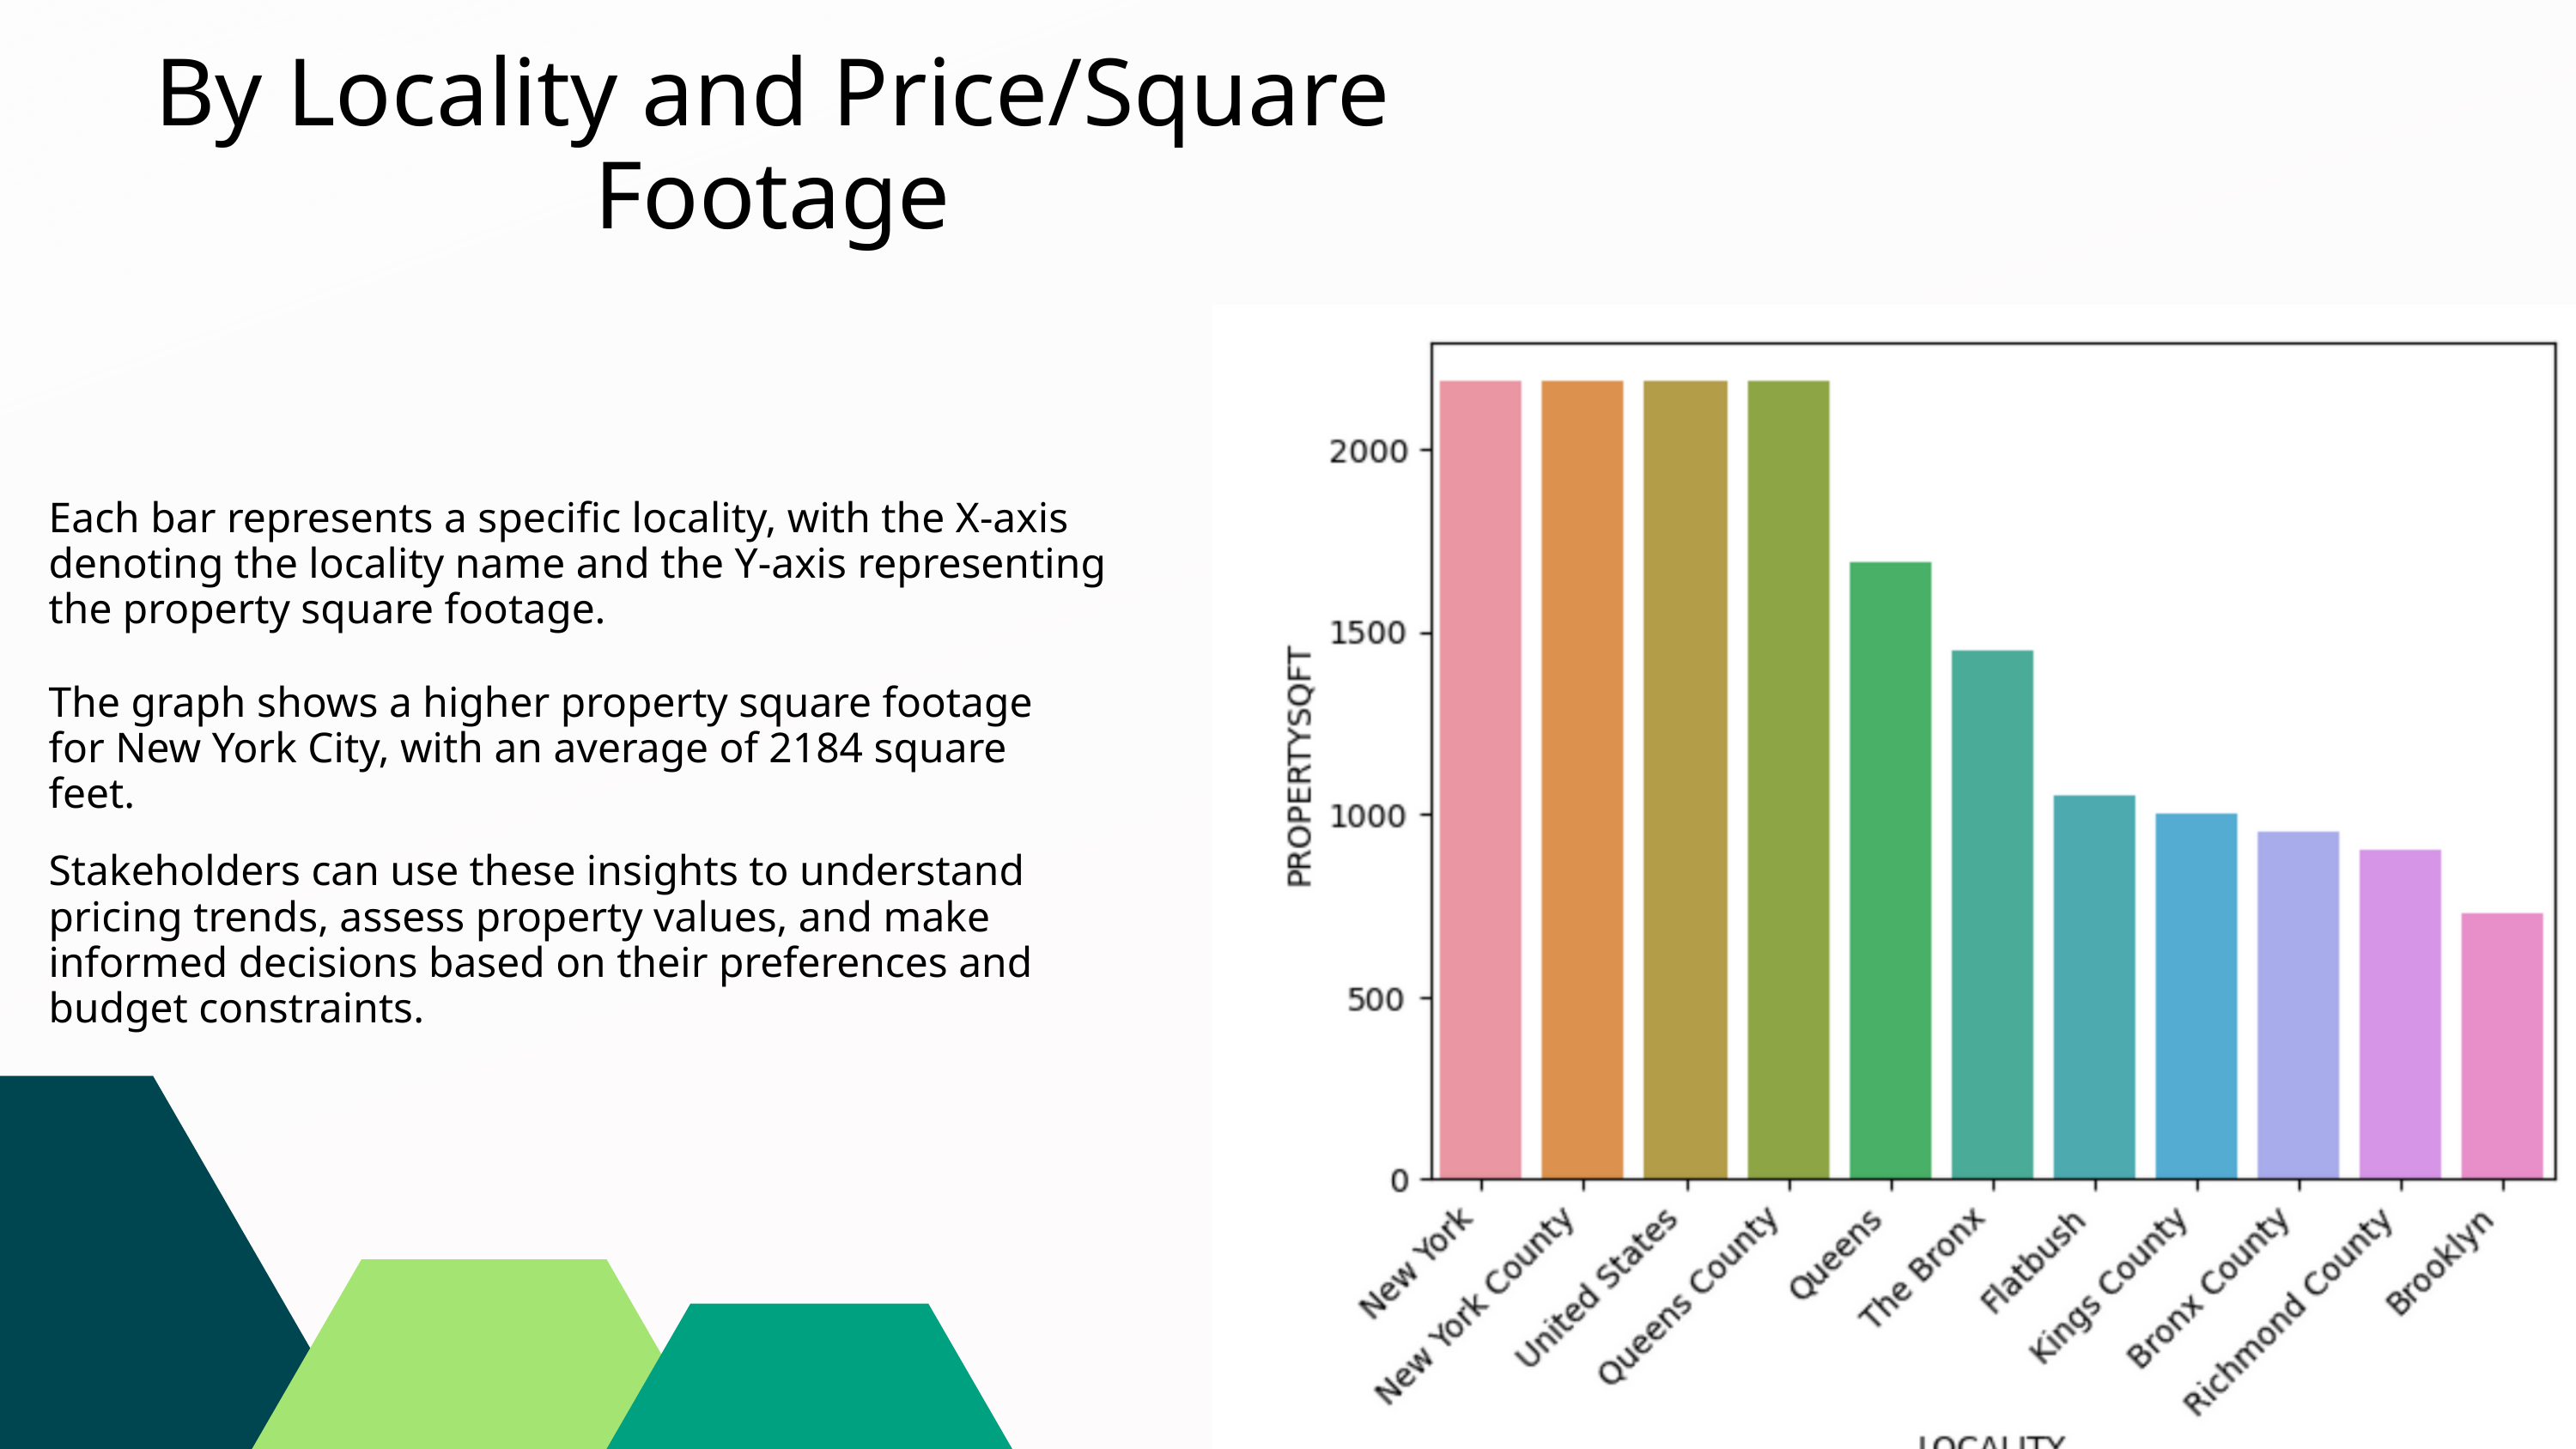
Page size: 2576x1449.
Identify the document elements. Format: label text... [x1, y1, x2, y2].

text_box Stakeholders can use these insights to understand pricing trends, assess property values, and make informed decisions based on their preferences and budget constraints. [48, 848, 1140, 1031]
text_box By Locality and Price/Square Footage [92, 41, 1454, 248]
text_box The graph shows a higher property square footage for New York City, with an average of 2184 square feet. [48, 679, 1095, 817]
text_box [238, 1258, 730, 1449]
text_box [0, 1076, 329, 1449]
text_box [571, 1303, 1048, 1449]
text_box [1212, 305, 2576, 1449]
text_box [0, 0, 2576, 1449]
text_box Each bar represents a specific locality, with the X-axis denoting the locality name and the Y-axis representing the property square footage. [48, 494, 1140, 633]
